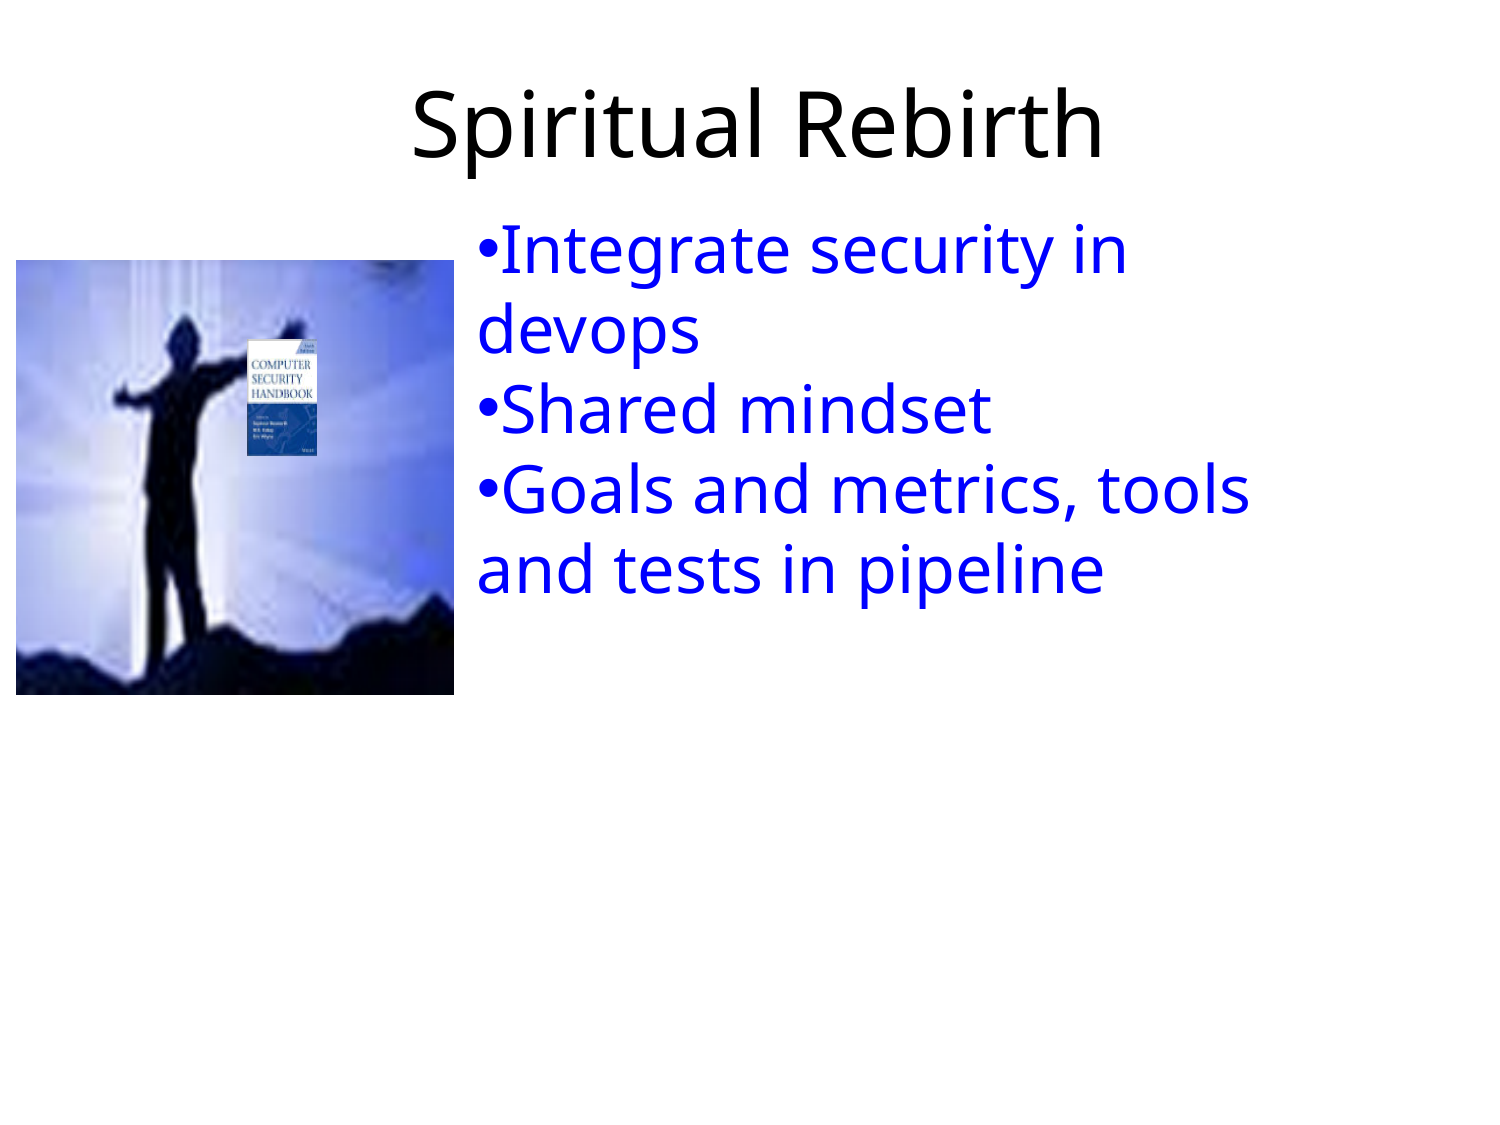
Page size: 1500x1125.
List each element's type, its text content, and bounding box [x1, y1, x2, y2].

picture [16, 260, 454, 695]
text_box Integrate security in devops Shared mindset Goals and metrics, tools and tests in pipeline [462, 199, 1382, 524]
text_box Spiritual Rebirth [247, 0, 1248, 241]
